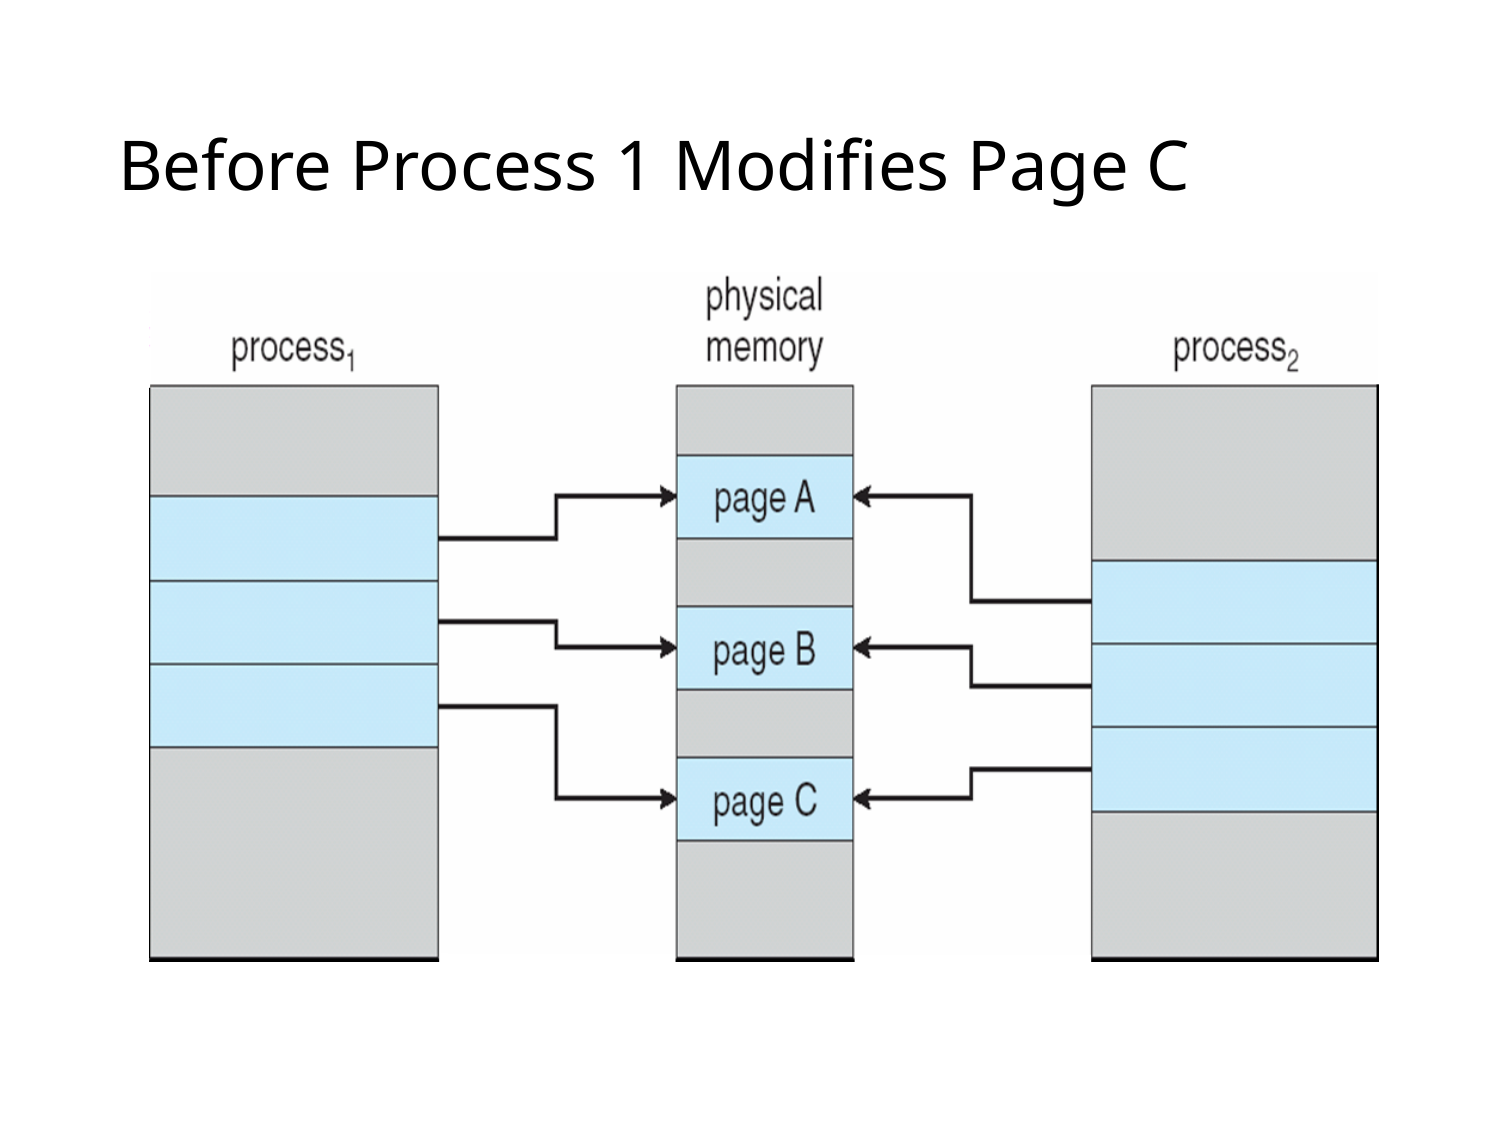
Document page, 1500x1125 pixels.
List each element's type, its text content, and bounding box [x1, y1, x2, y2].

picture [149, 271, 1379, 962]
title Before Process 1 Modifies Page C [103, 59, 1397, 278]
